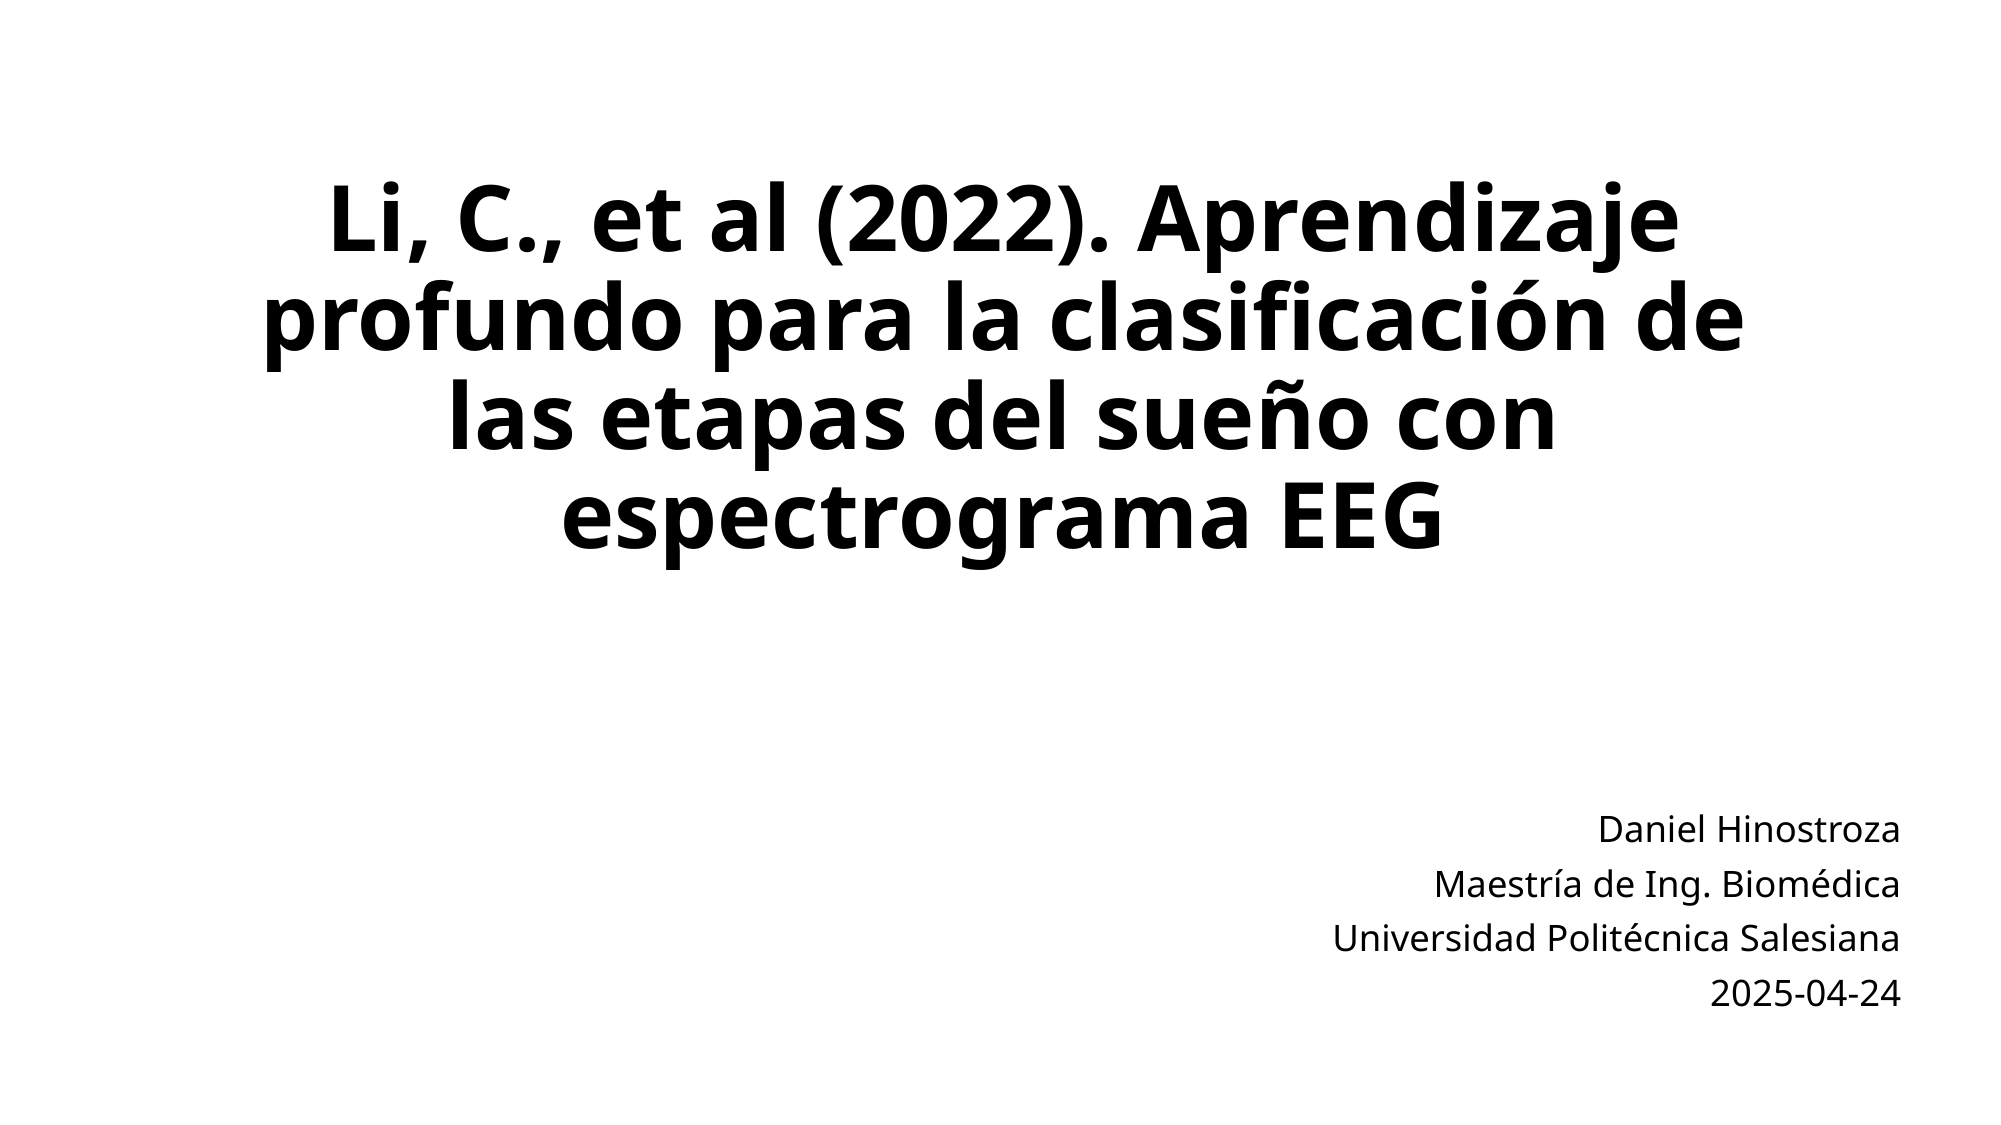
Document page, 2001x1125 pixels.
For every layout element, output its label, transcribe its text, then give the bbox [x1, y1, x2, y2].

title Li, C., et al (2022). Aprendizaje profundo para la clasificación de las etapas del sueño con espectrograma EEG [197, 184, 1811, 576]
subtitle Daniel Hinostroza Maestría de Ing. Biomédica Universidad Politécnica Salesiana 2025-04-24 [416, 803, 1917, 1023]
